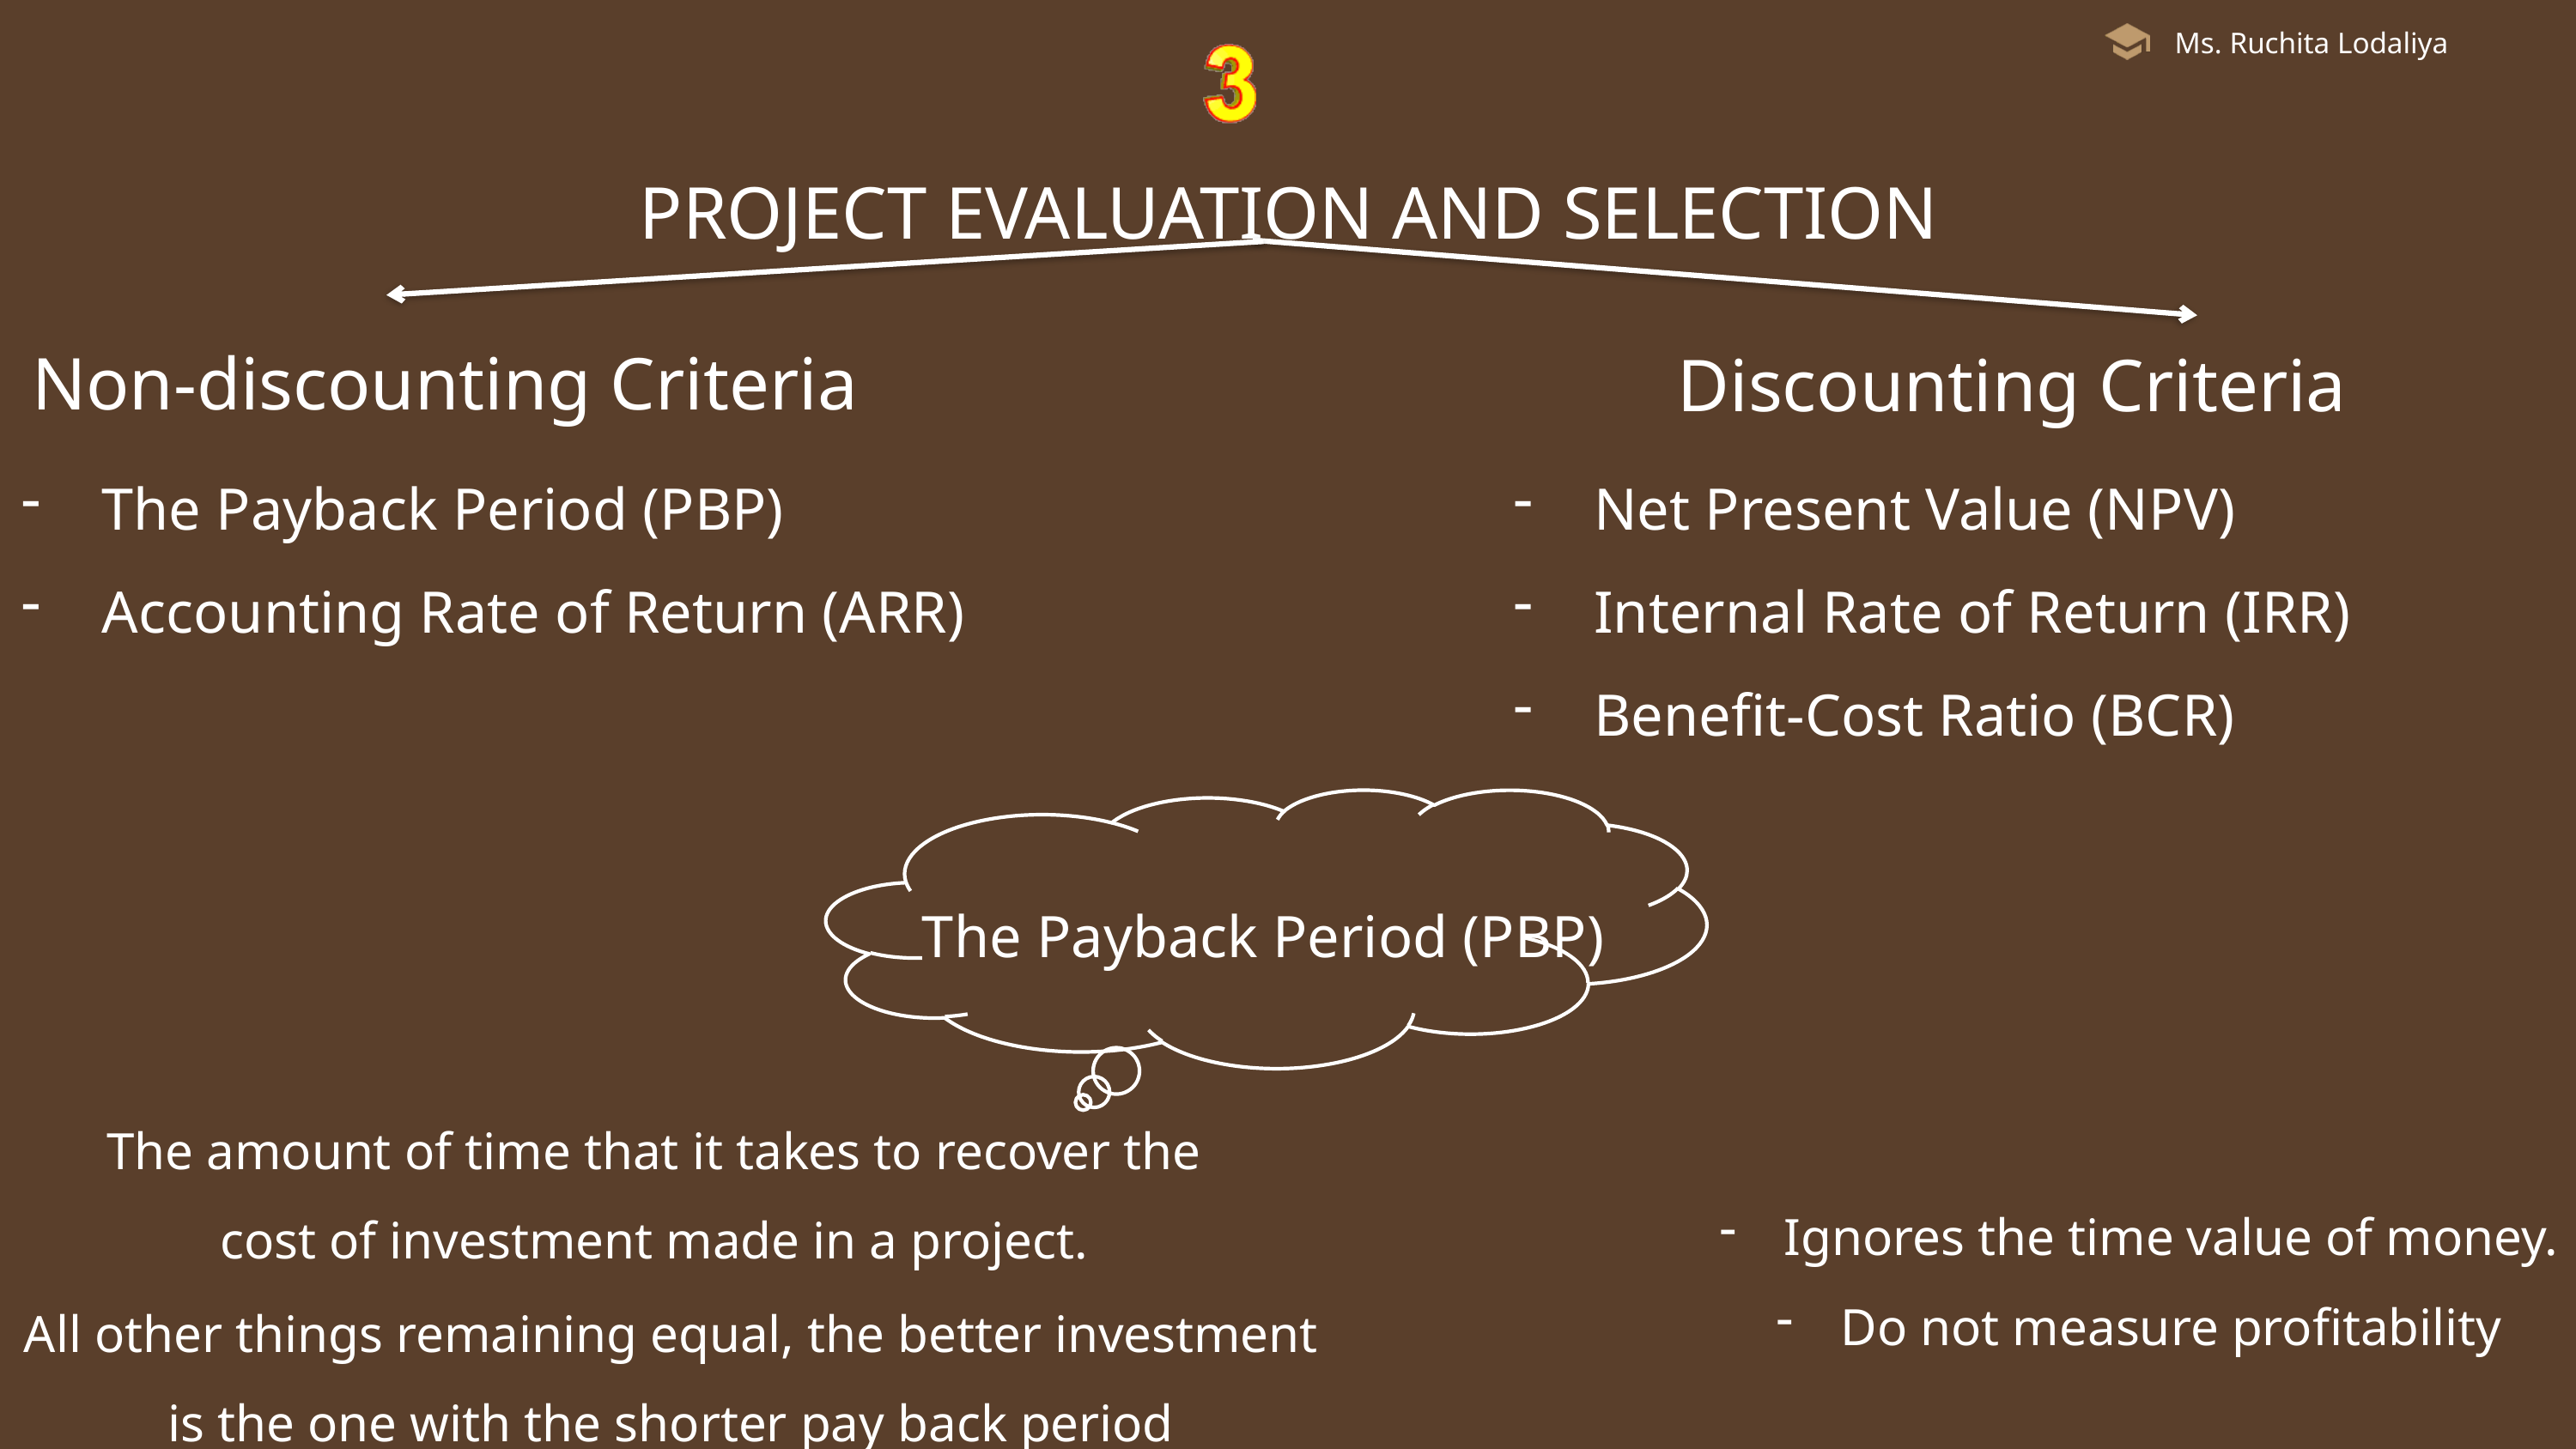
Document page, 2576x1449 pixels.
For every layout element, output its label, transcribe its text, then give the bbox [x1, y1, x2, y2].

text_box Ms. Ruchita Lodaliya [2174, 19, 2540, 59]
text_box Non-discounting Criteria [0, 294, 891, 424]
text_box Discounting Criteria [1566, 297, 2458, 427]
text_box Net Present Value (NPV) Internal Rate of Return (IRR) Benefit-Cost Ratio (BCR) [1513, 438, 2512, 748]
text_box [907, 788, 1710, 973]
text_box The Payback Period (PBP) [868, 859, 1658, 976]
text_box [386, 240, 1264, 295]
picture [1201, 43, 1256, 125]
text_box PROJECT EVALUATION AND SELECTION [151, 124, 2427, 253]
text_box Ignores the time value of money. Do not measure profitability [1706, 1175, 2572, 1356]
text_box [1252, 239, 2198, 316]
text_box The amount of time that it takes to recover the cost of investment made in a project. [55, 1088, 1253, 1270]
text_box The Payback Period (PBP) Accounting Rate of Return (ARR) [21, 438, 1020, 645]
text_box [823, 886, 1647, 1088]
text_box All other things remaining equal, the better investment is the one with the shorter pay back period [21, 1271, 1321, 1449]
picture [2105, 22, 2151, 61]
